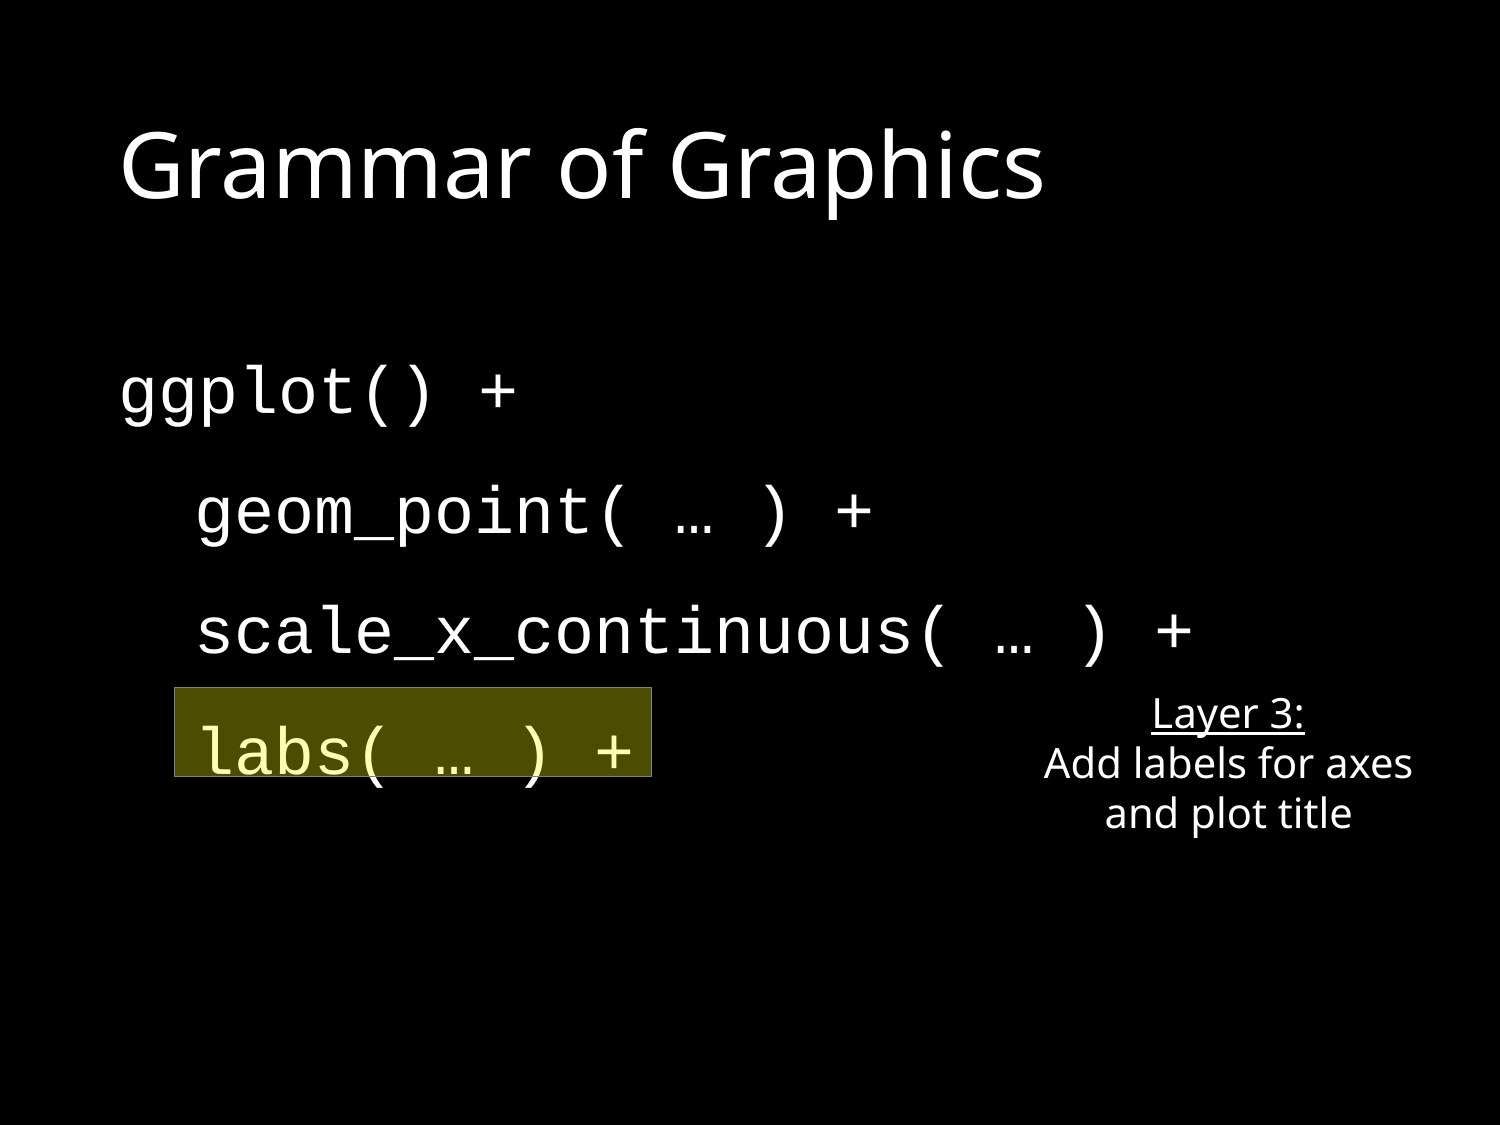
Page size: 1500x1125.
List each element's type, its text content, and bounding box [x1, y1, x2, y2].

text_box [174, 687, 652, 777]
title Grammar of Graphics [103, 59, 1397, 278]
list ggplot() + geom_point( … ) + scale_x_continuous( … ) + labs( … ) + theme( … ) + [103, 299, 1397, 1125]
text_box Layer 3: Add labels for axes and plot title [988, 679, 1469, 845]
